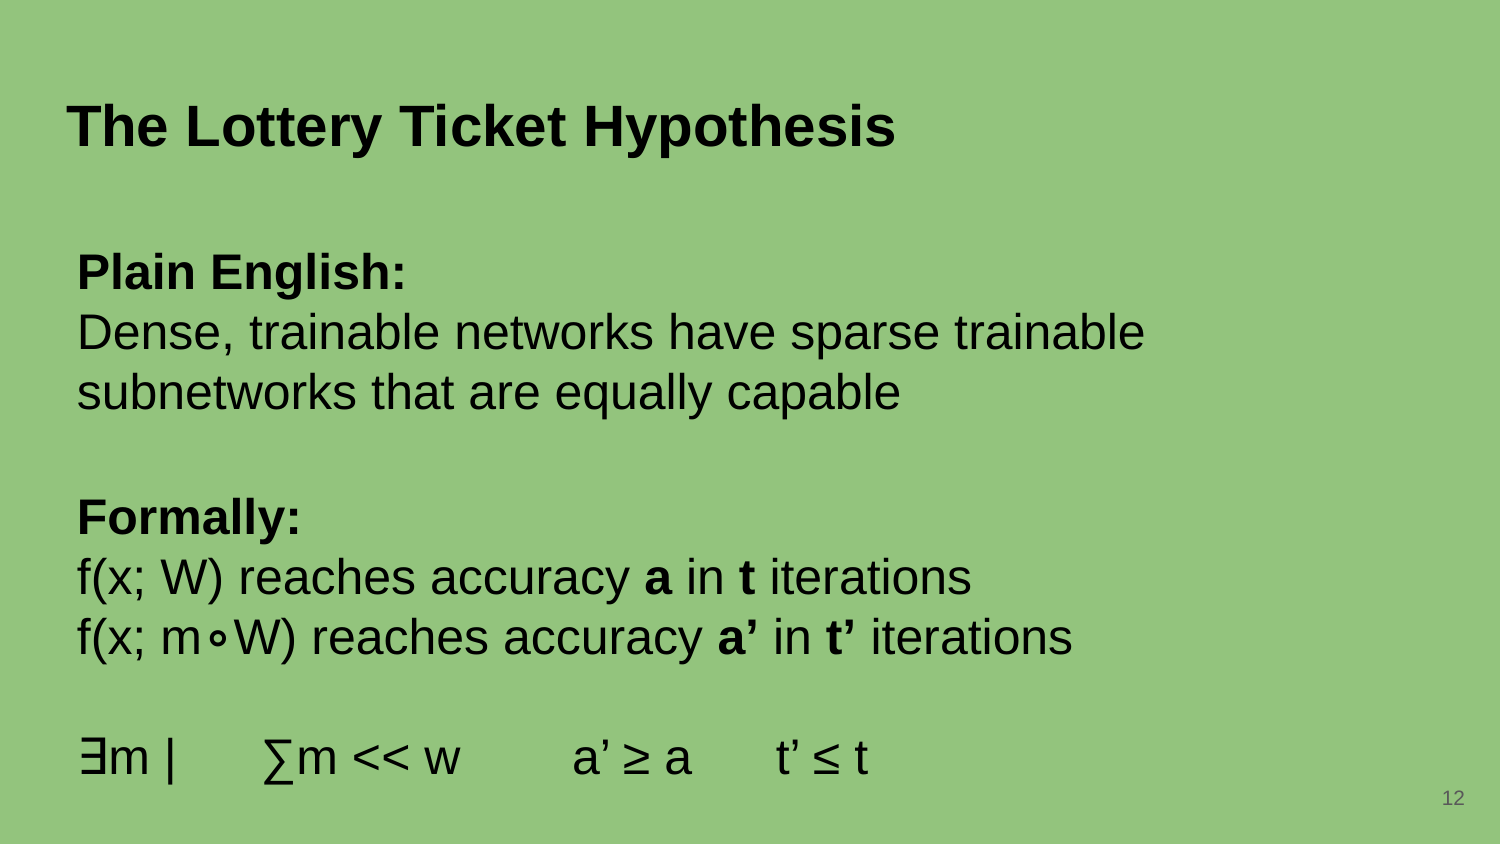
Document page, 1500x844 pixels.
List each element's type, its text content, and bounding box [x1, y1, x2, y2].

text_box Formally: f(x; W) reaches accuracy a in t iterations f(x; m∘W) reaches accuracy a’ in t’ iterations ∃m | ∑m << w a’ ≥ a t’ ≤ t [61, 469, 1448, 689]
text_box Plain English: Dense, trainable networks have sparse trainable subnetworks that are equally capable [61, 224, 1448, 444]
slide_number 12 [1389, 764, 1480, 830]
title The Lottery Ticket Hypothesis [51, 72, 1449, 167]
